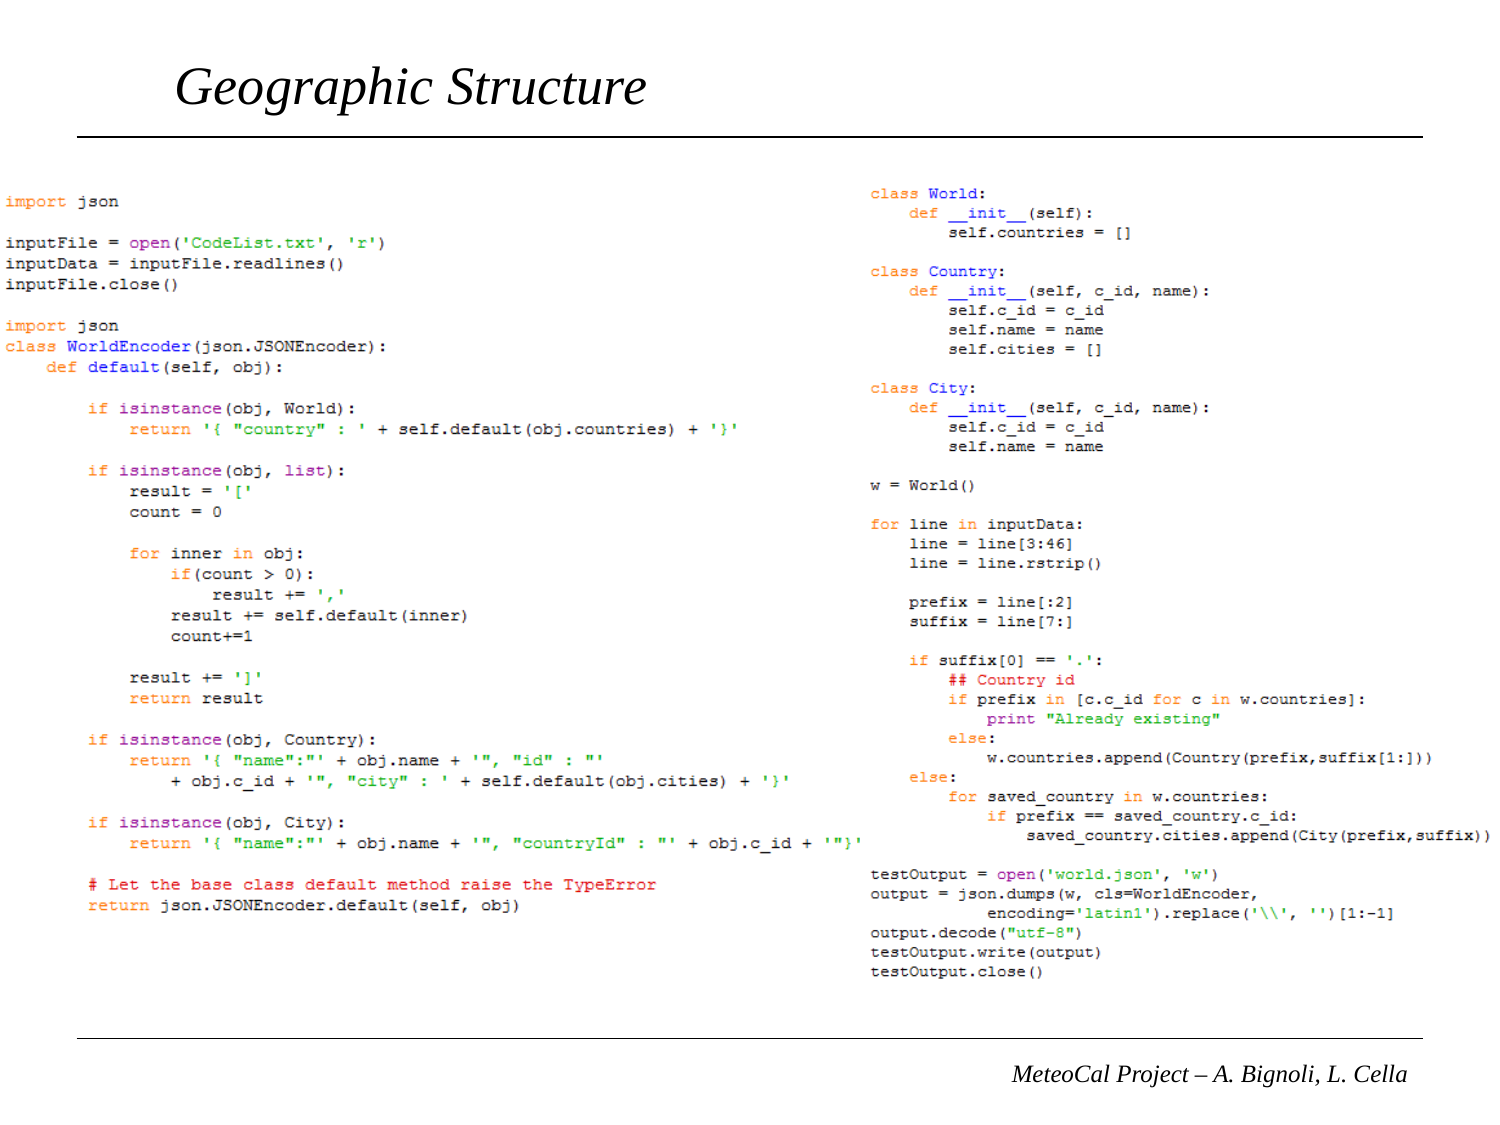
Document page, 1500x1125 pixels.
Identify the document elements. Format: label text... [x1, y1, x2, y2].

picture [0, 185, 1492, 981]
footer MeteoCal Project – A. Bignoli, L. Cella [76, 1042, 1424, 1103]
title Geographic Structure [159, 42, 1424, 124]
